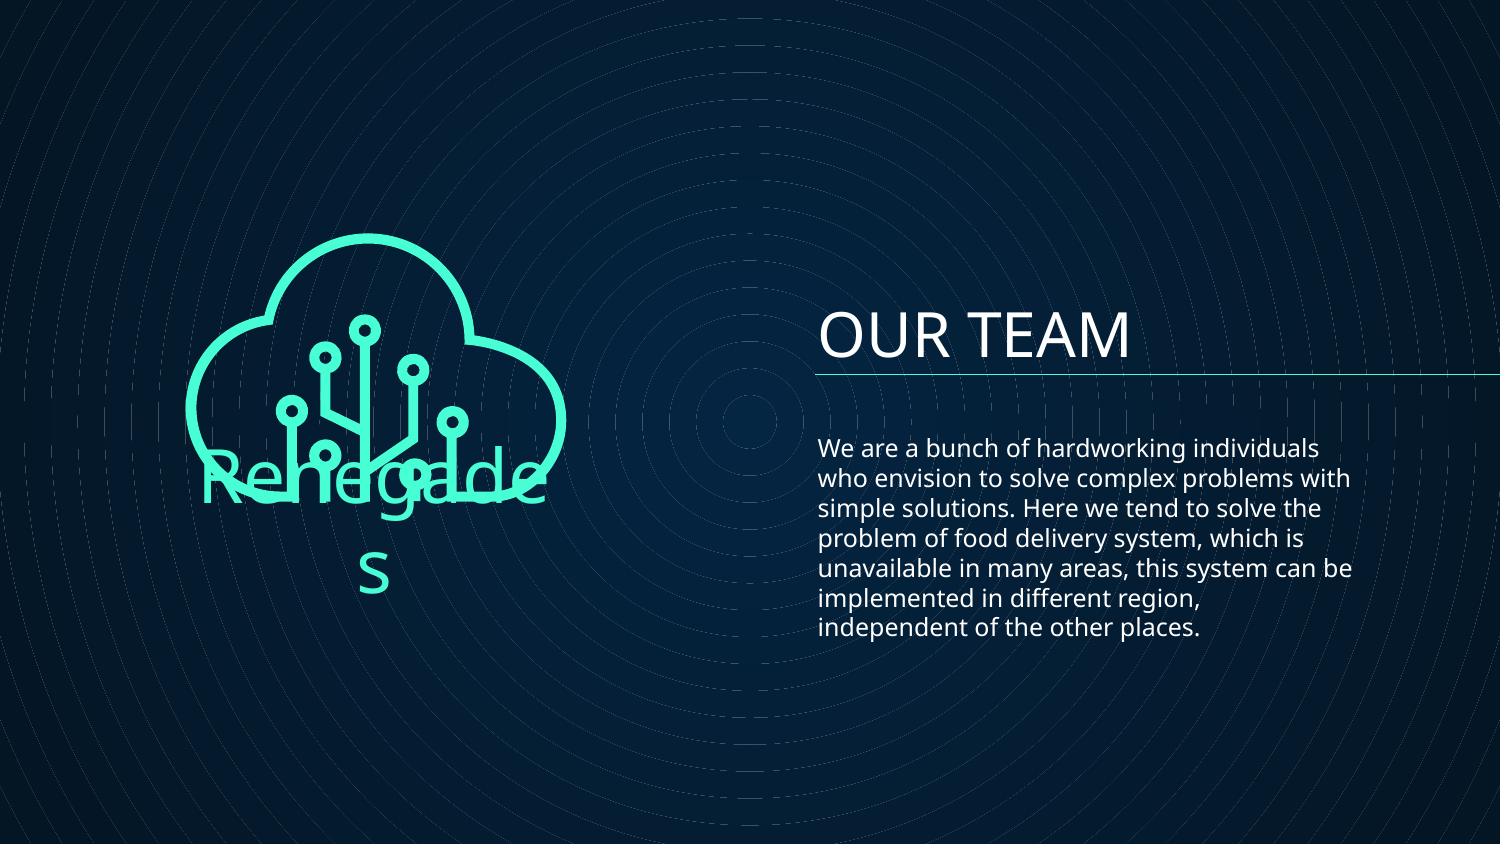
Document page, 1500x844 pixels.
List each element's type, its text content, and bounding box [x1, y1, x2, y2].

subtitle We are a bunch of hardworking individuals who envision to solve complex problems with simple solutions. Here we tend to solve the problem of food delivery system, which is unavailable in many areas, this system can be implemented in different region, independent of the other places. [802, 417, 1370, 651]
title Renegades [171, 523, 577, 624]
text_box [181, 228, 567, 503]
title OUR TEAM [802, 285, 1382, 385]
